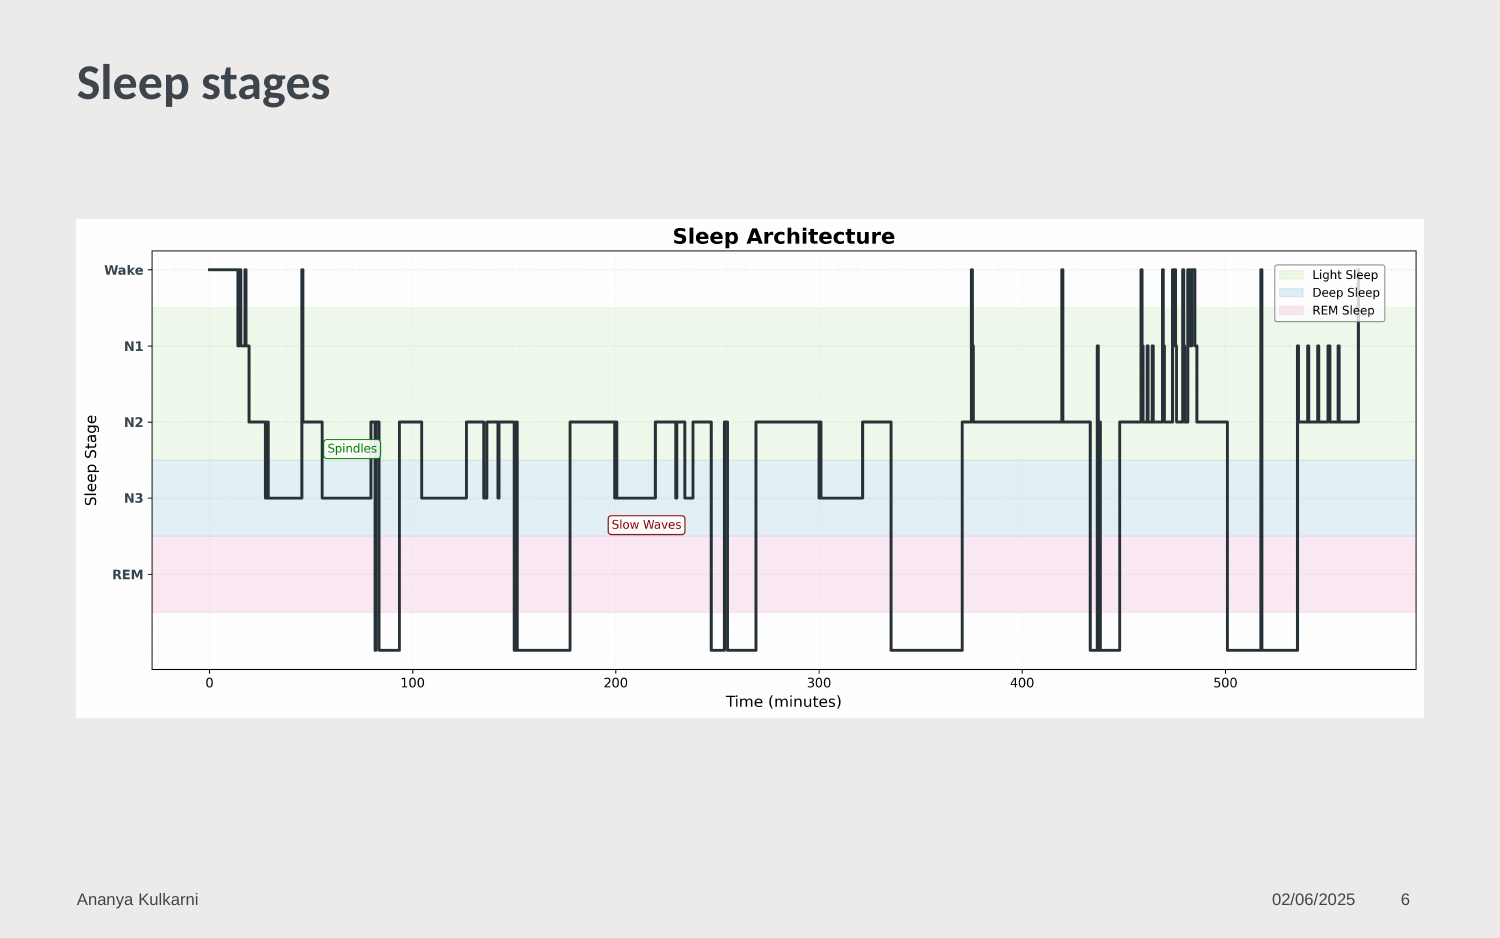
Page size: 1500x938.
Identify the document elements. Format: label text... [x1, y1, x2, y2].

slide_number 6 [1400, 888, 1438, 910]
title Sleep stages [76, 64, 1424, 111]
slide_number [1272, 888, 1360, 910]
footer Ananya Kulkarni [76, 888, 1072, 910]
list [76, 219, 1424, 718]
